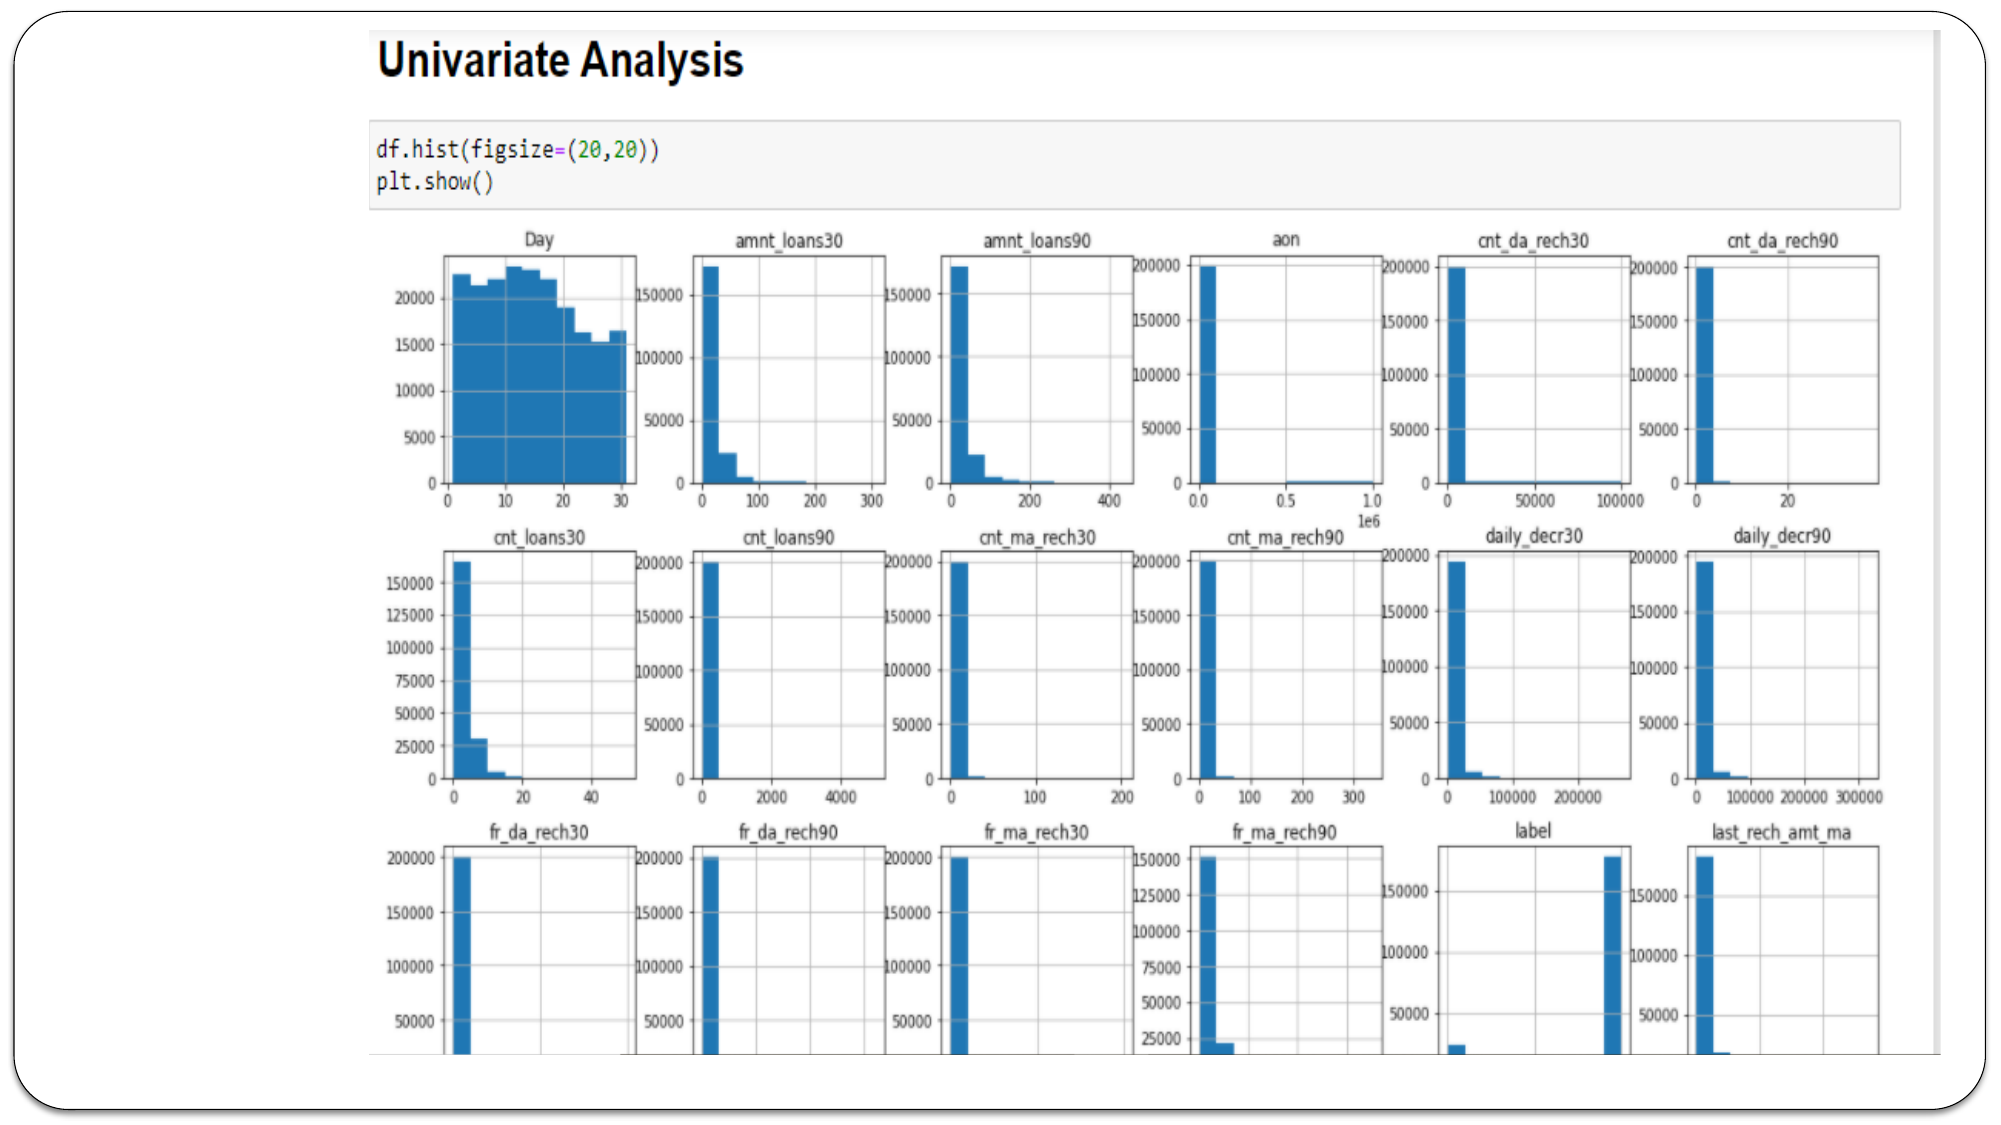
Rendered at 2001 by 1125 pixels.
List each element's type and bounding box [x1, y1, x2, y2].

picture [368, 29, 1941, 1055]
